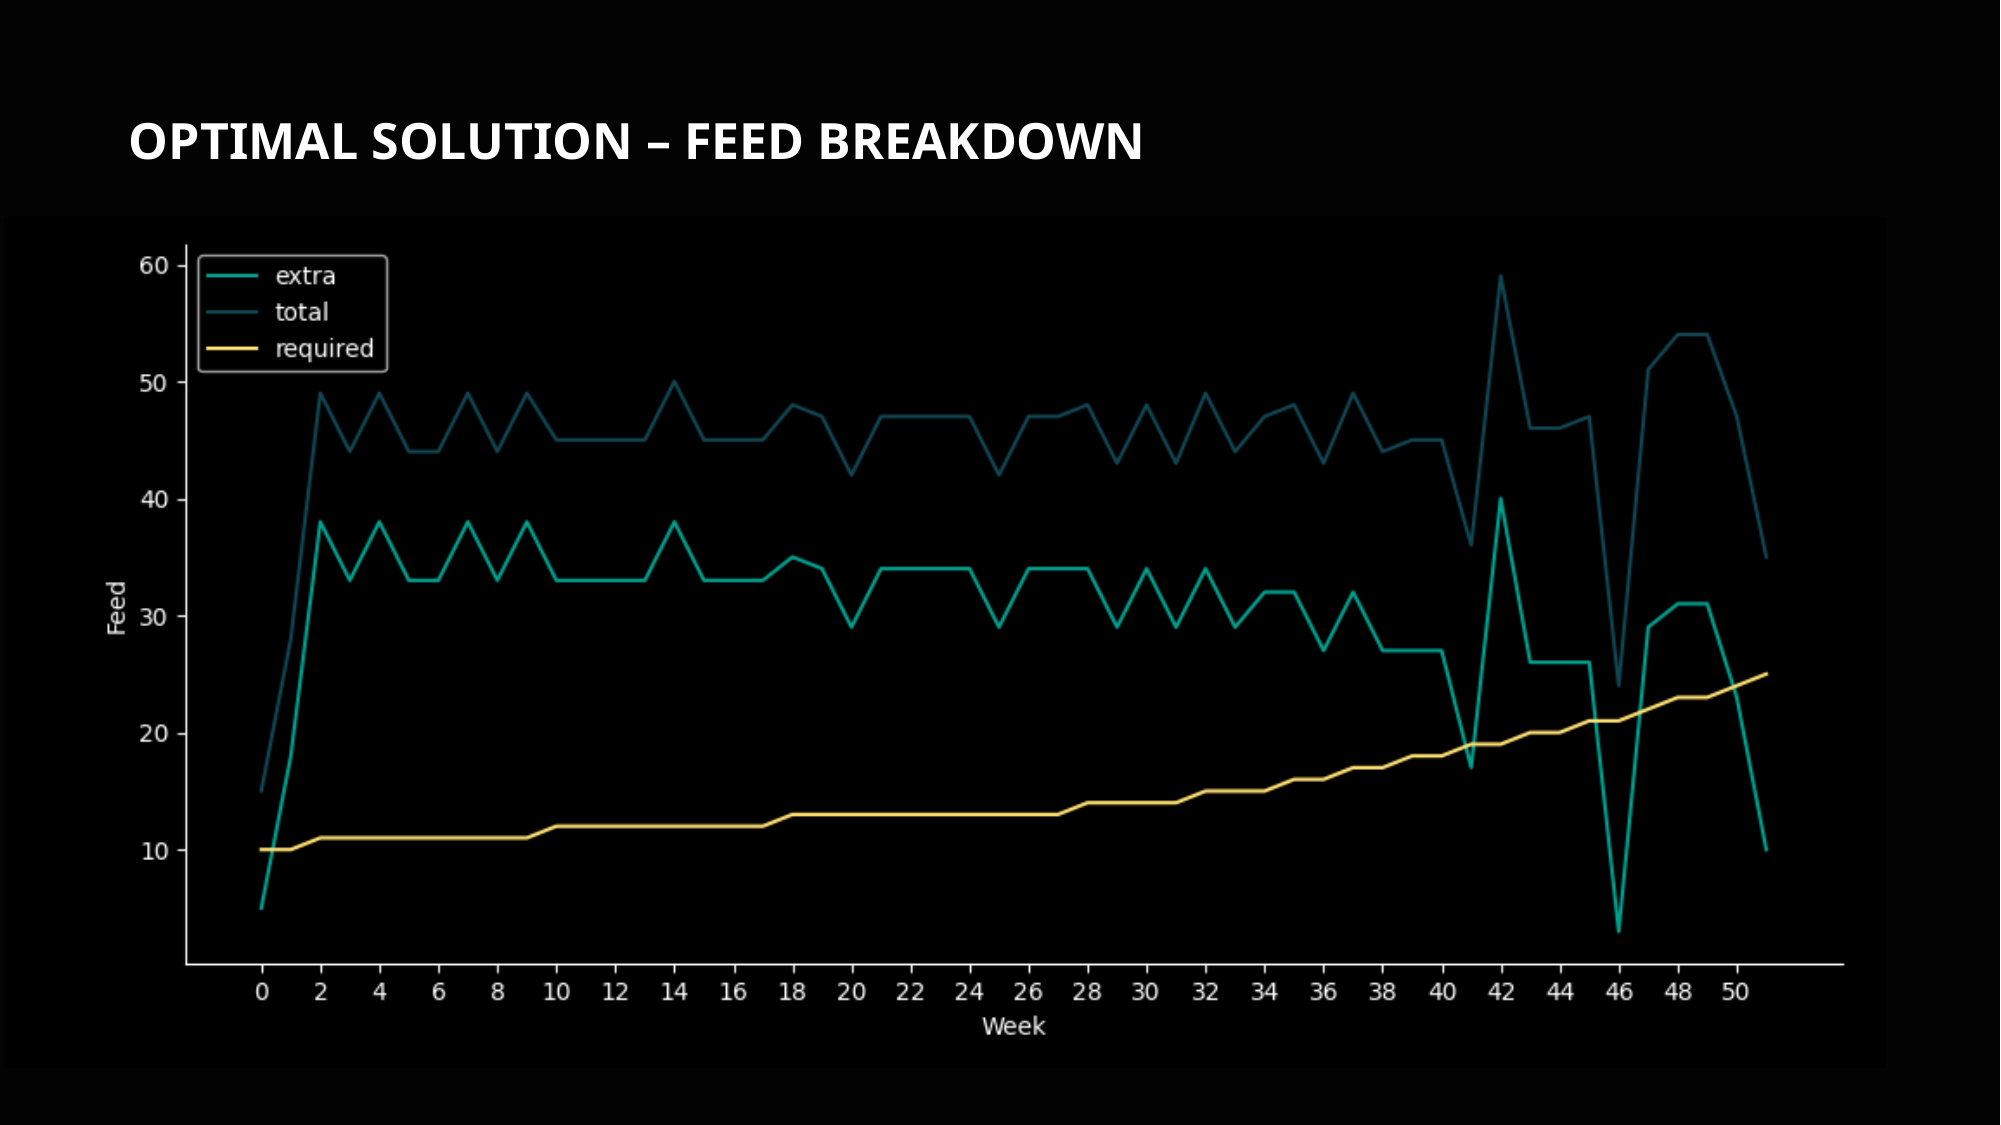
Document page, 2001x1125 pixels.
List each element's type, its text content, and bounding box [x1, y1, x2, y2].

picture [3, 217, 1887, 1068]
title OPTIMAL SOLUTION – FEED BREAKDOWN [113, 84, 1886, 204]
